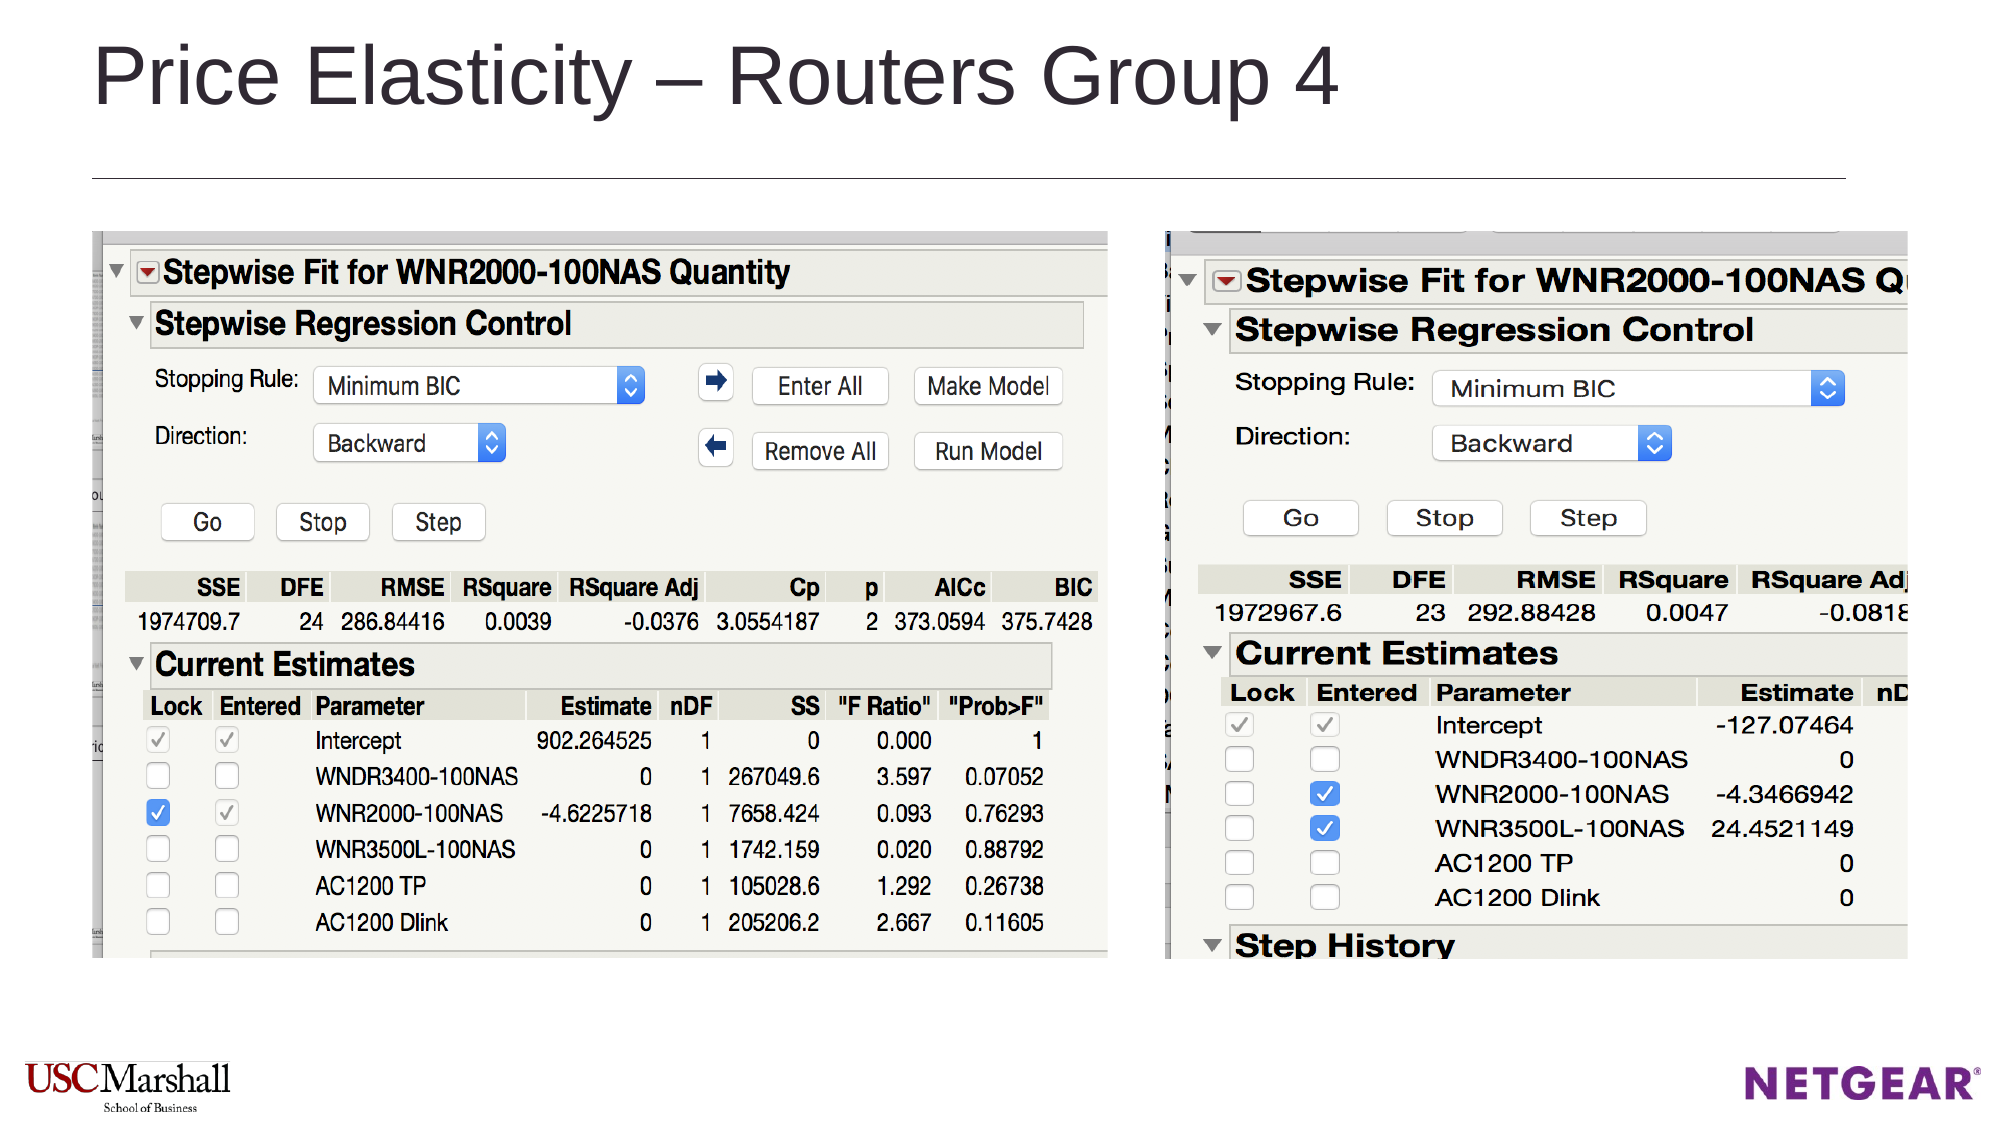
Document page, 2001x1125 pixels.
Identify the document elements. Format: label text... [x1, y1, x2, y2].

picture [1153, 230, 1908, 960]
text_box Price Elasticity – Routers Group 4 [77, 13, 1847, 129]
picture [24, 1061, 231, 1112]
picture [92, 230, 1108, 958]
picture [1745, 1066, 1981, 1100]
text_box [77, 28, 1908, 246]
